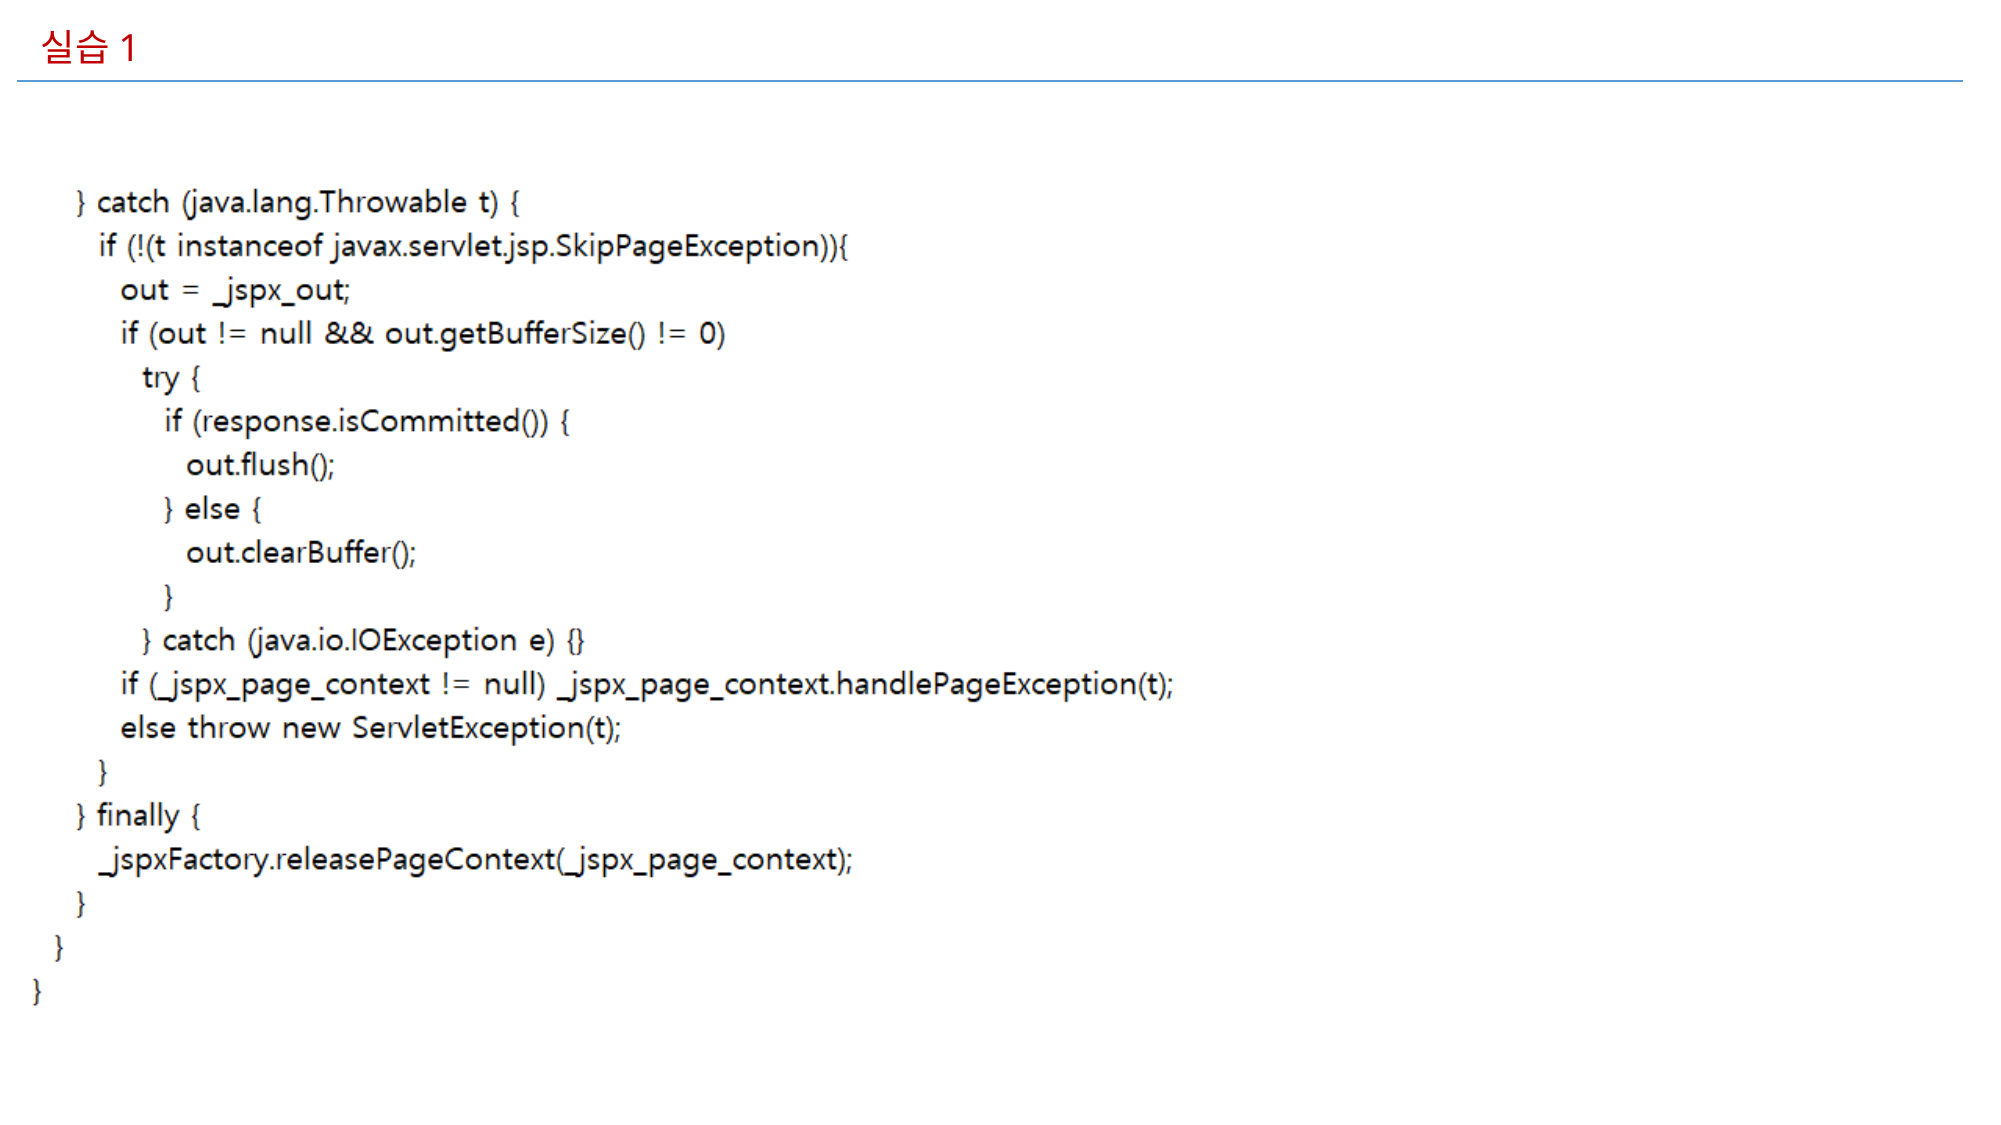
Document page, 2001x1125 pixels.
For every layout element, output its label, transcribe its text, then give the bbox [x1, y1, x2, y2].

picture [25, 175, 1183, 1012]
text_box 실습1 [25, 16, 729, 77]
